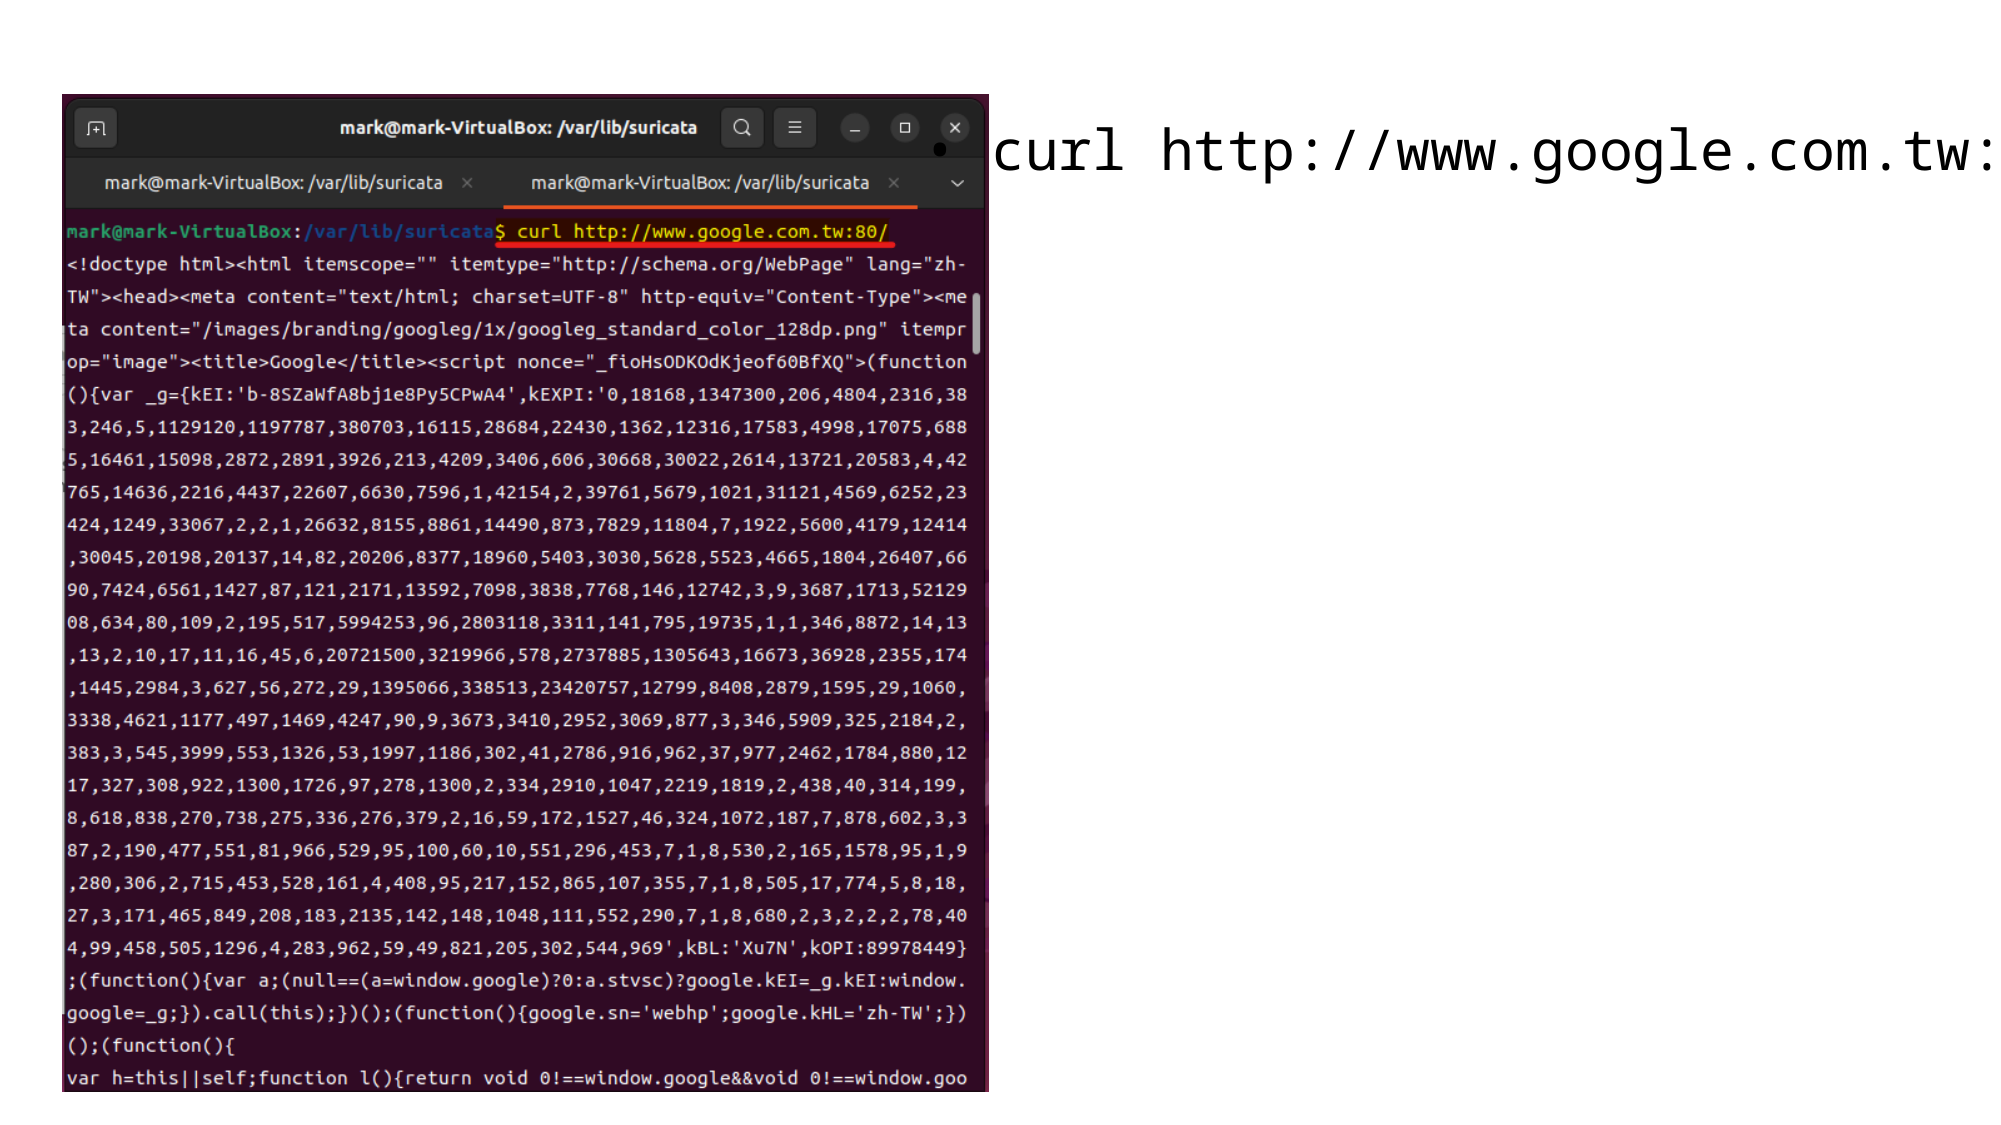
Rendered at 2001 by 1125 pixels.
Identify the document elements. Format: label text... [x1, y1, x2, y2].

text_box • curl http://www.google.com.tw:80/ [989, 106, 2000, 189]
picture [61, 94, 989, 1092]
